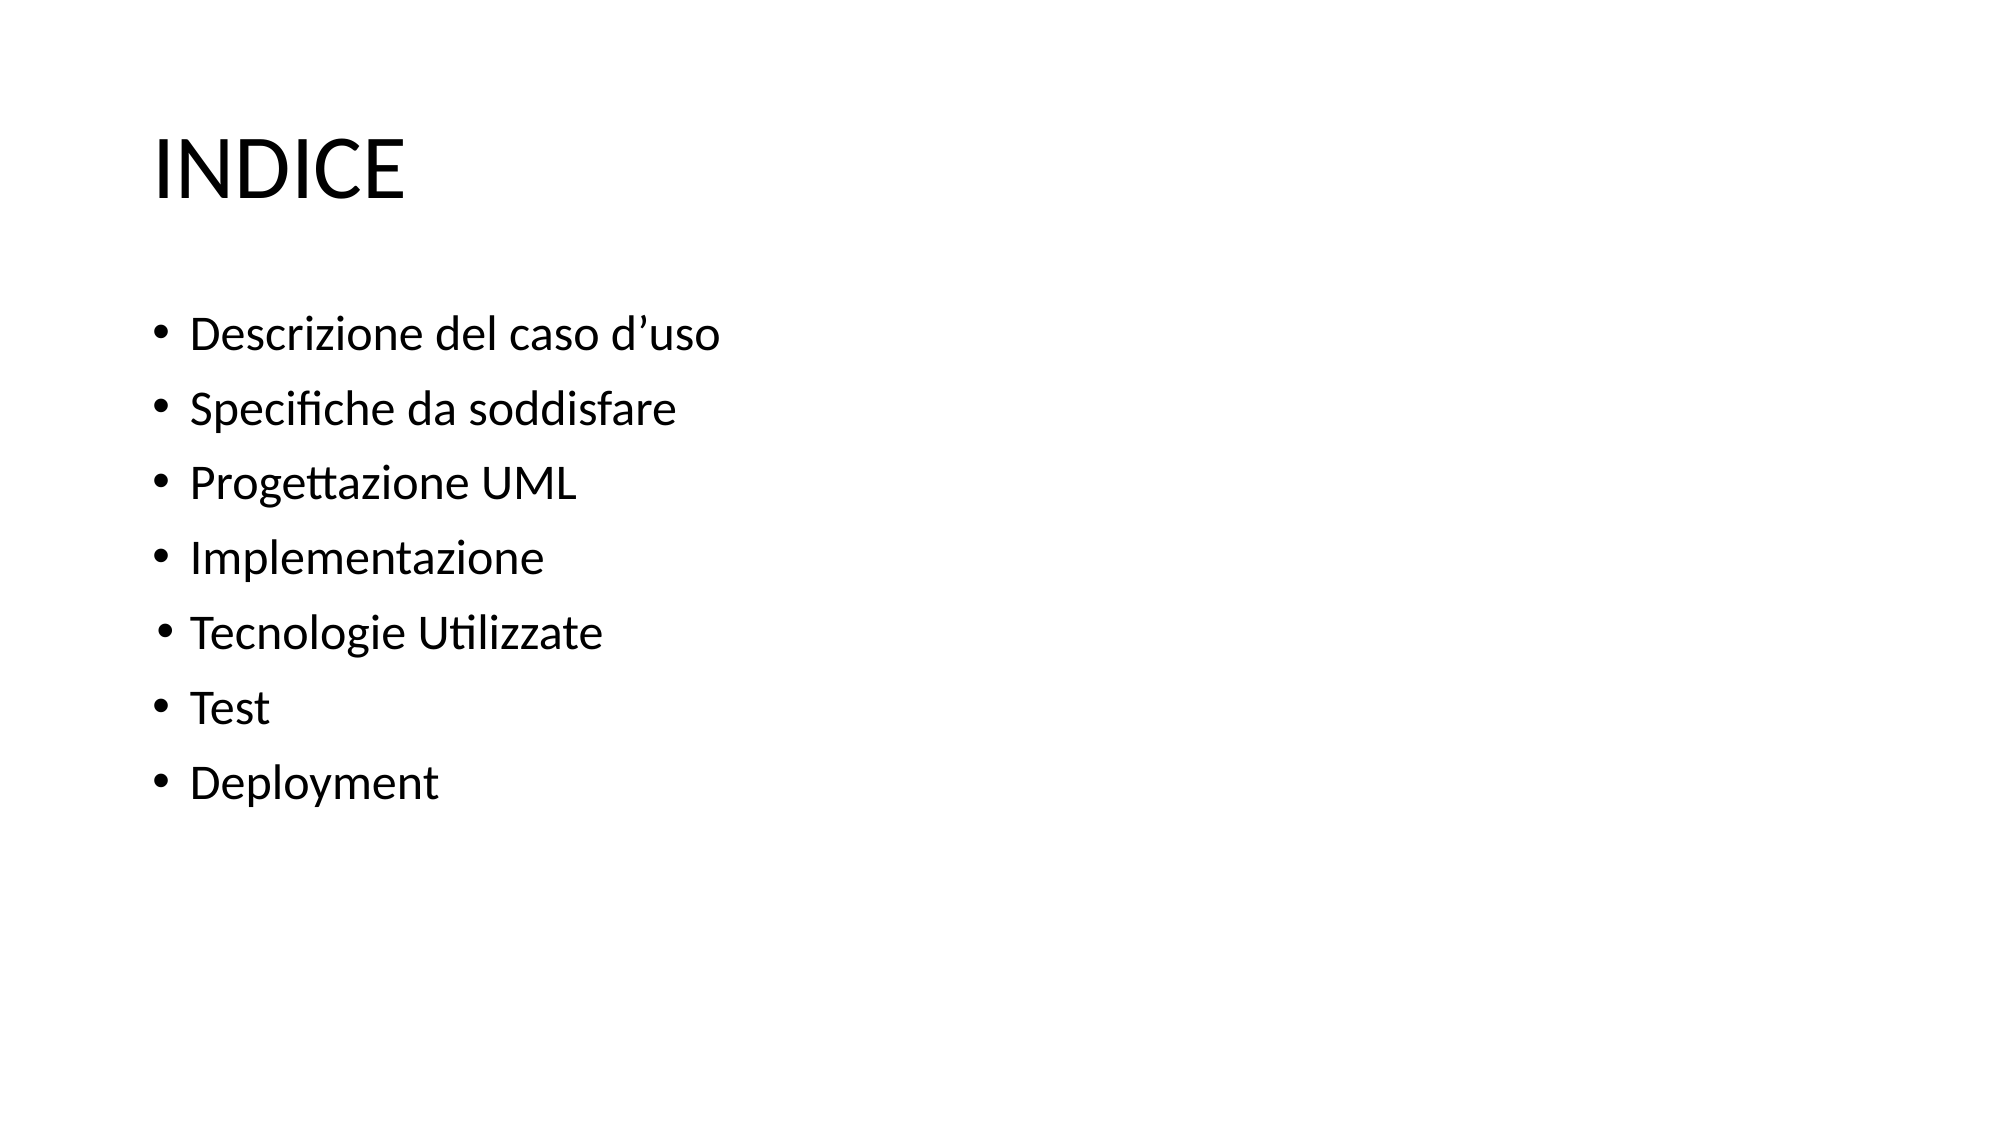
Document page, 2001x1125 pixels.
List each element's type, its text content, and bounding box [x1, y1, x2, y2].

title INDICE [137, 59, 1863, 278]
list Descrizione del caso d’uso Specifiche da soddisfare Progettazione UML Implementazione Tecnologie Utilizzate Test Deployment [137, 299, 1863, 1014]
